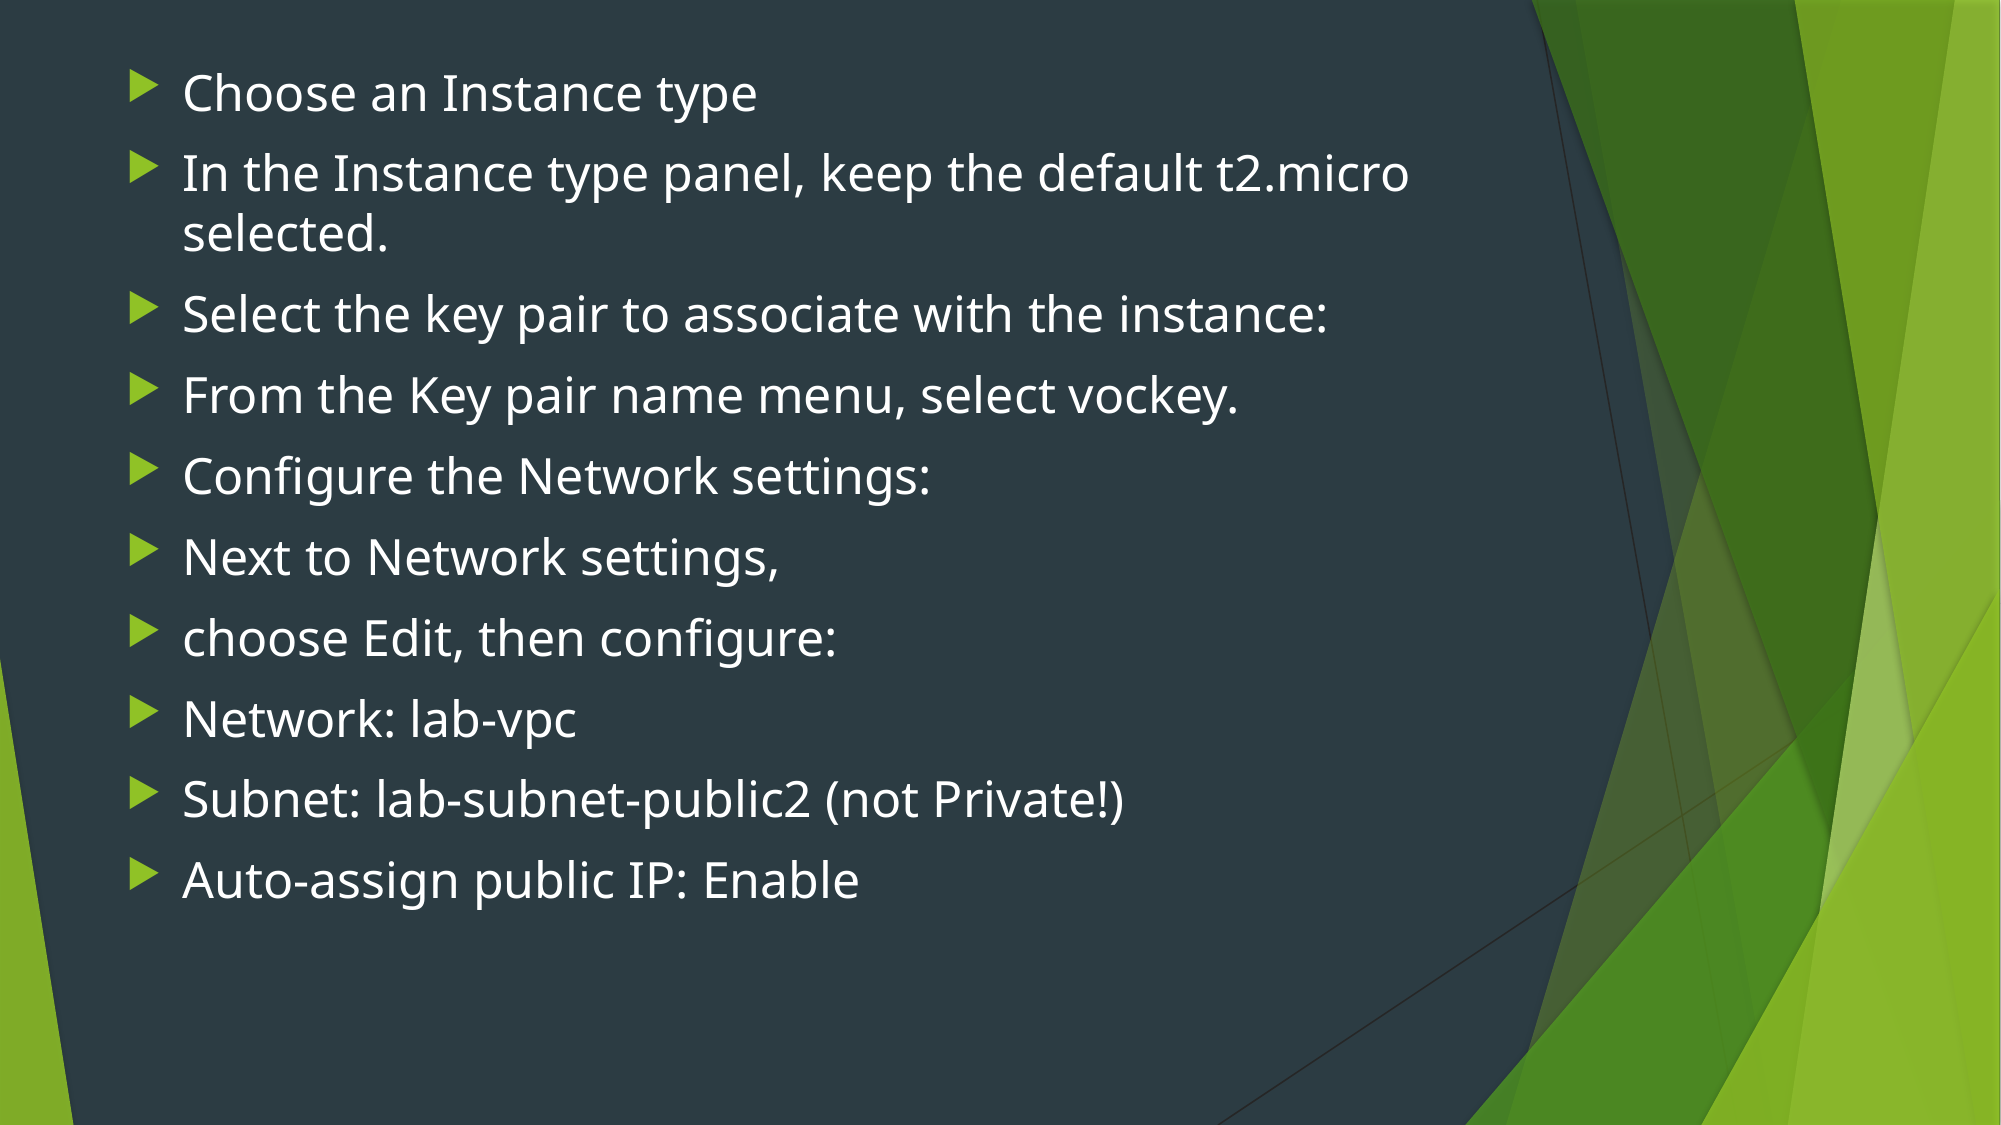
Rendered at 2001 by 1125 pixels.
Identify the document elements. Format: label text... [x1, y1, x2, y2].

list Choose an Instance type In the Instance type panel, keep the default t2.micro selected. Select the key pair to associate with the instance: From the Key pair name menu, select vockey. Configure the Network settings: Next to Network settings, choose Edit, then configure: Network: lab-vpc Subnet: lab-subnet-public2 (not Private!) Auto-assign public IP: Enable [111, 53, 1522, 991]
